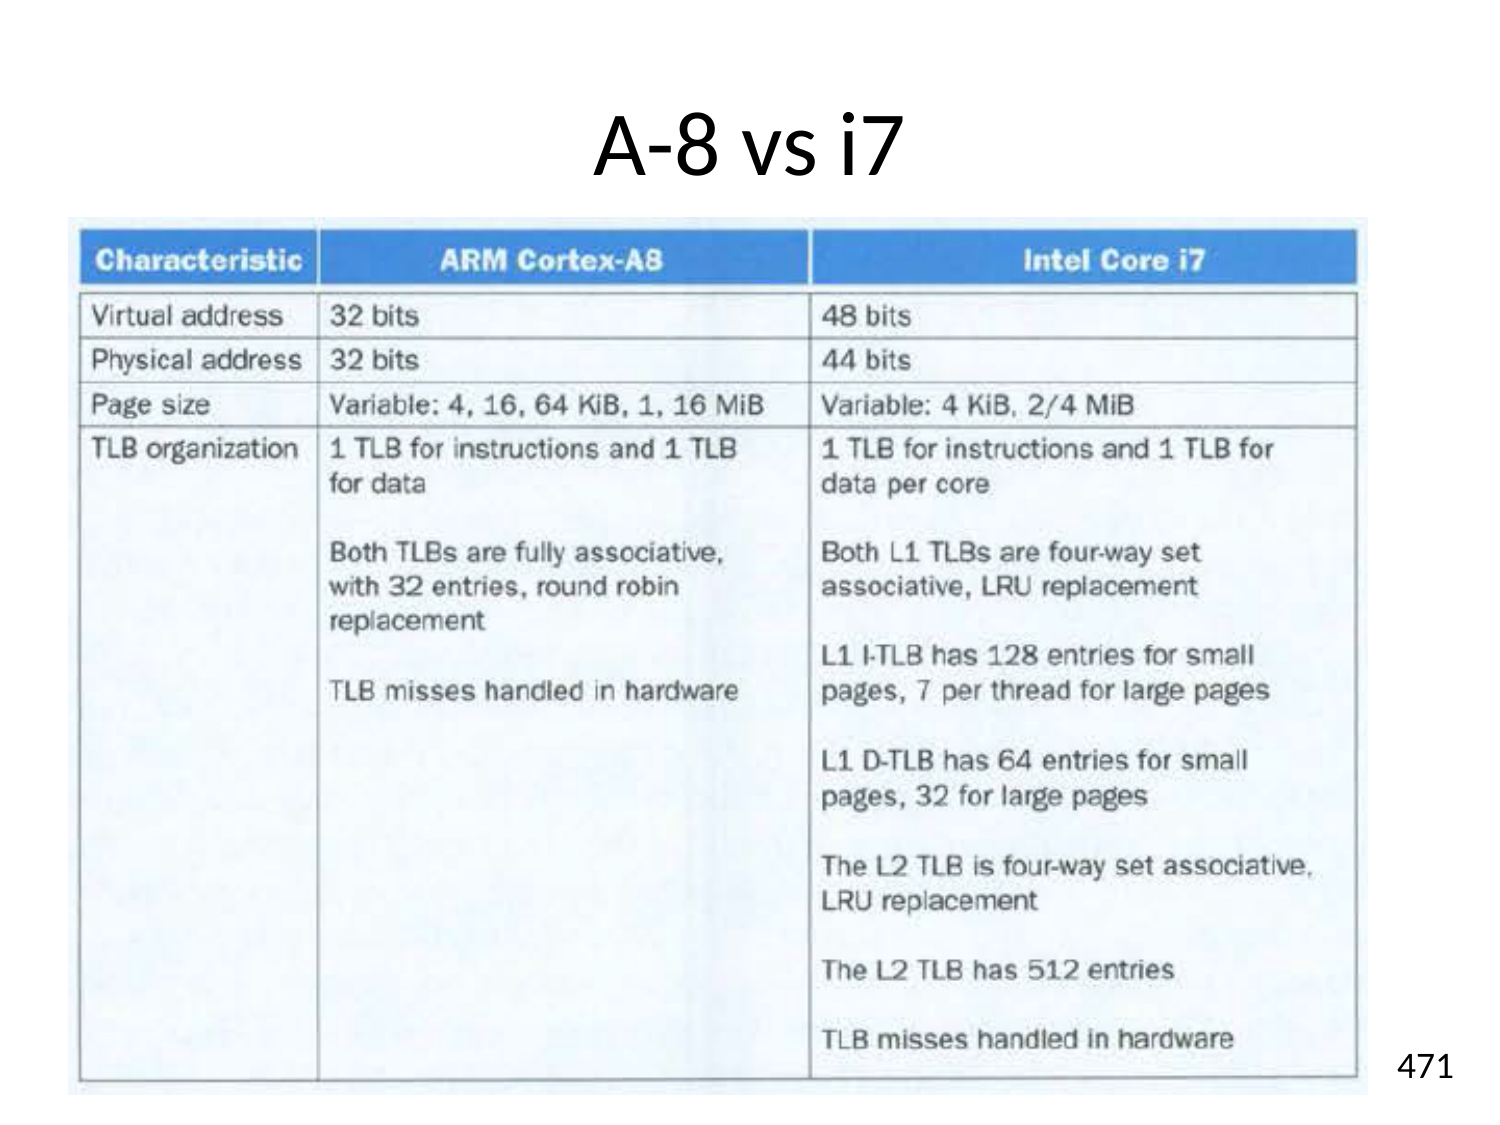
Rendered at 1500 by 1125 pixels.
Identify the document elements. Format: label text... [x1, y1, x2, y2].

picture [67, 216, 1369, 1095]
title A-8 vs i7 [75, 45, 1425, 233]
text_box 471 [1382, 1033, 1470, 1094]
